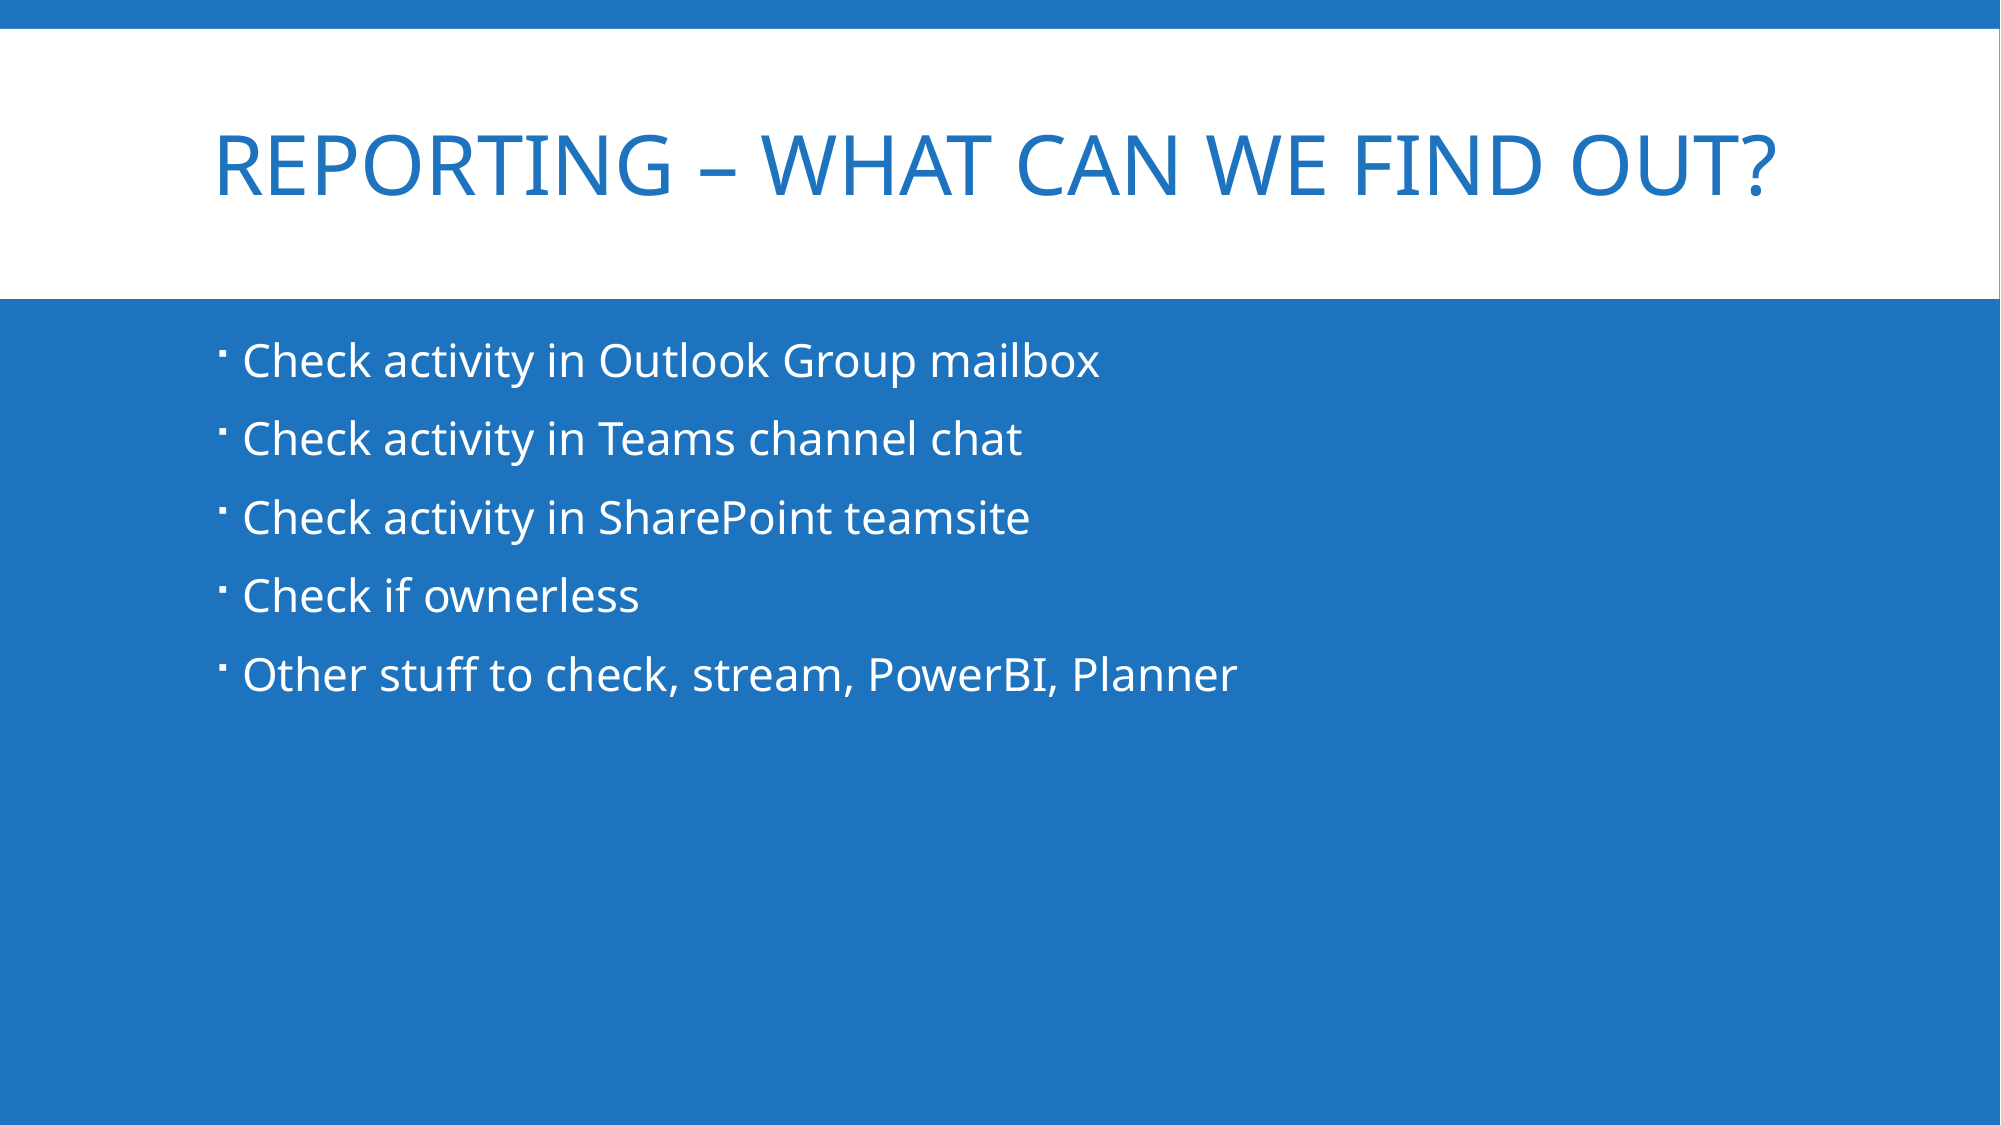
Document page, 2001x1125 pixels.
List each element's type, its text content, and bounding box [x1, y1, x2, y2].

title Reporting – What can we find out? [197, 46, 1803, 295]
list Check activity in Outlook Group mailbox Check activity in Teams channel chat Check activity in SharePoint teamsite Check if ownerless Other stuff to check, stream, PowerBI, Planner [197, 329, 1803, 1020]
